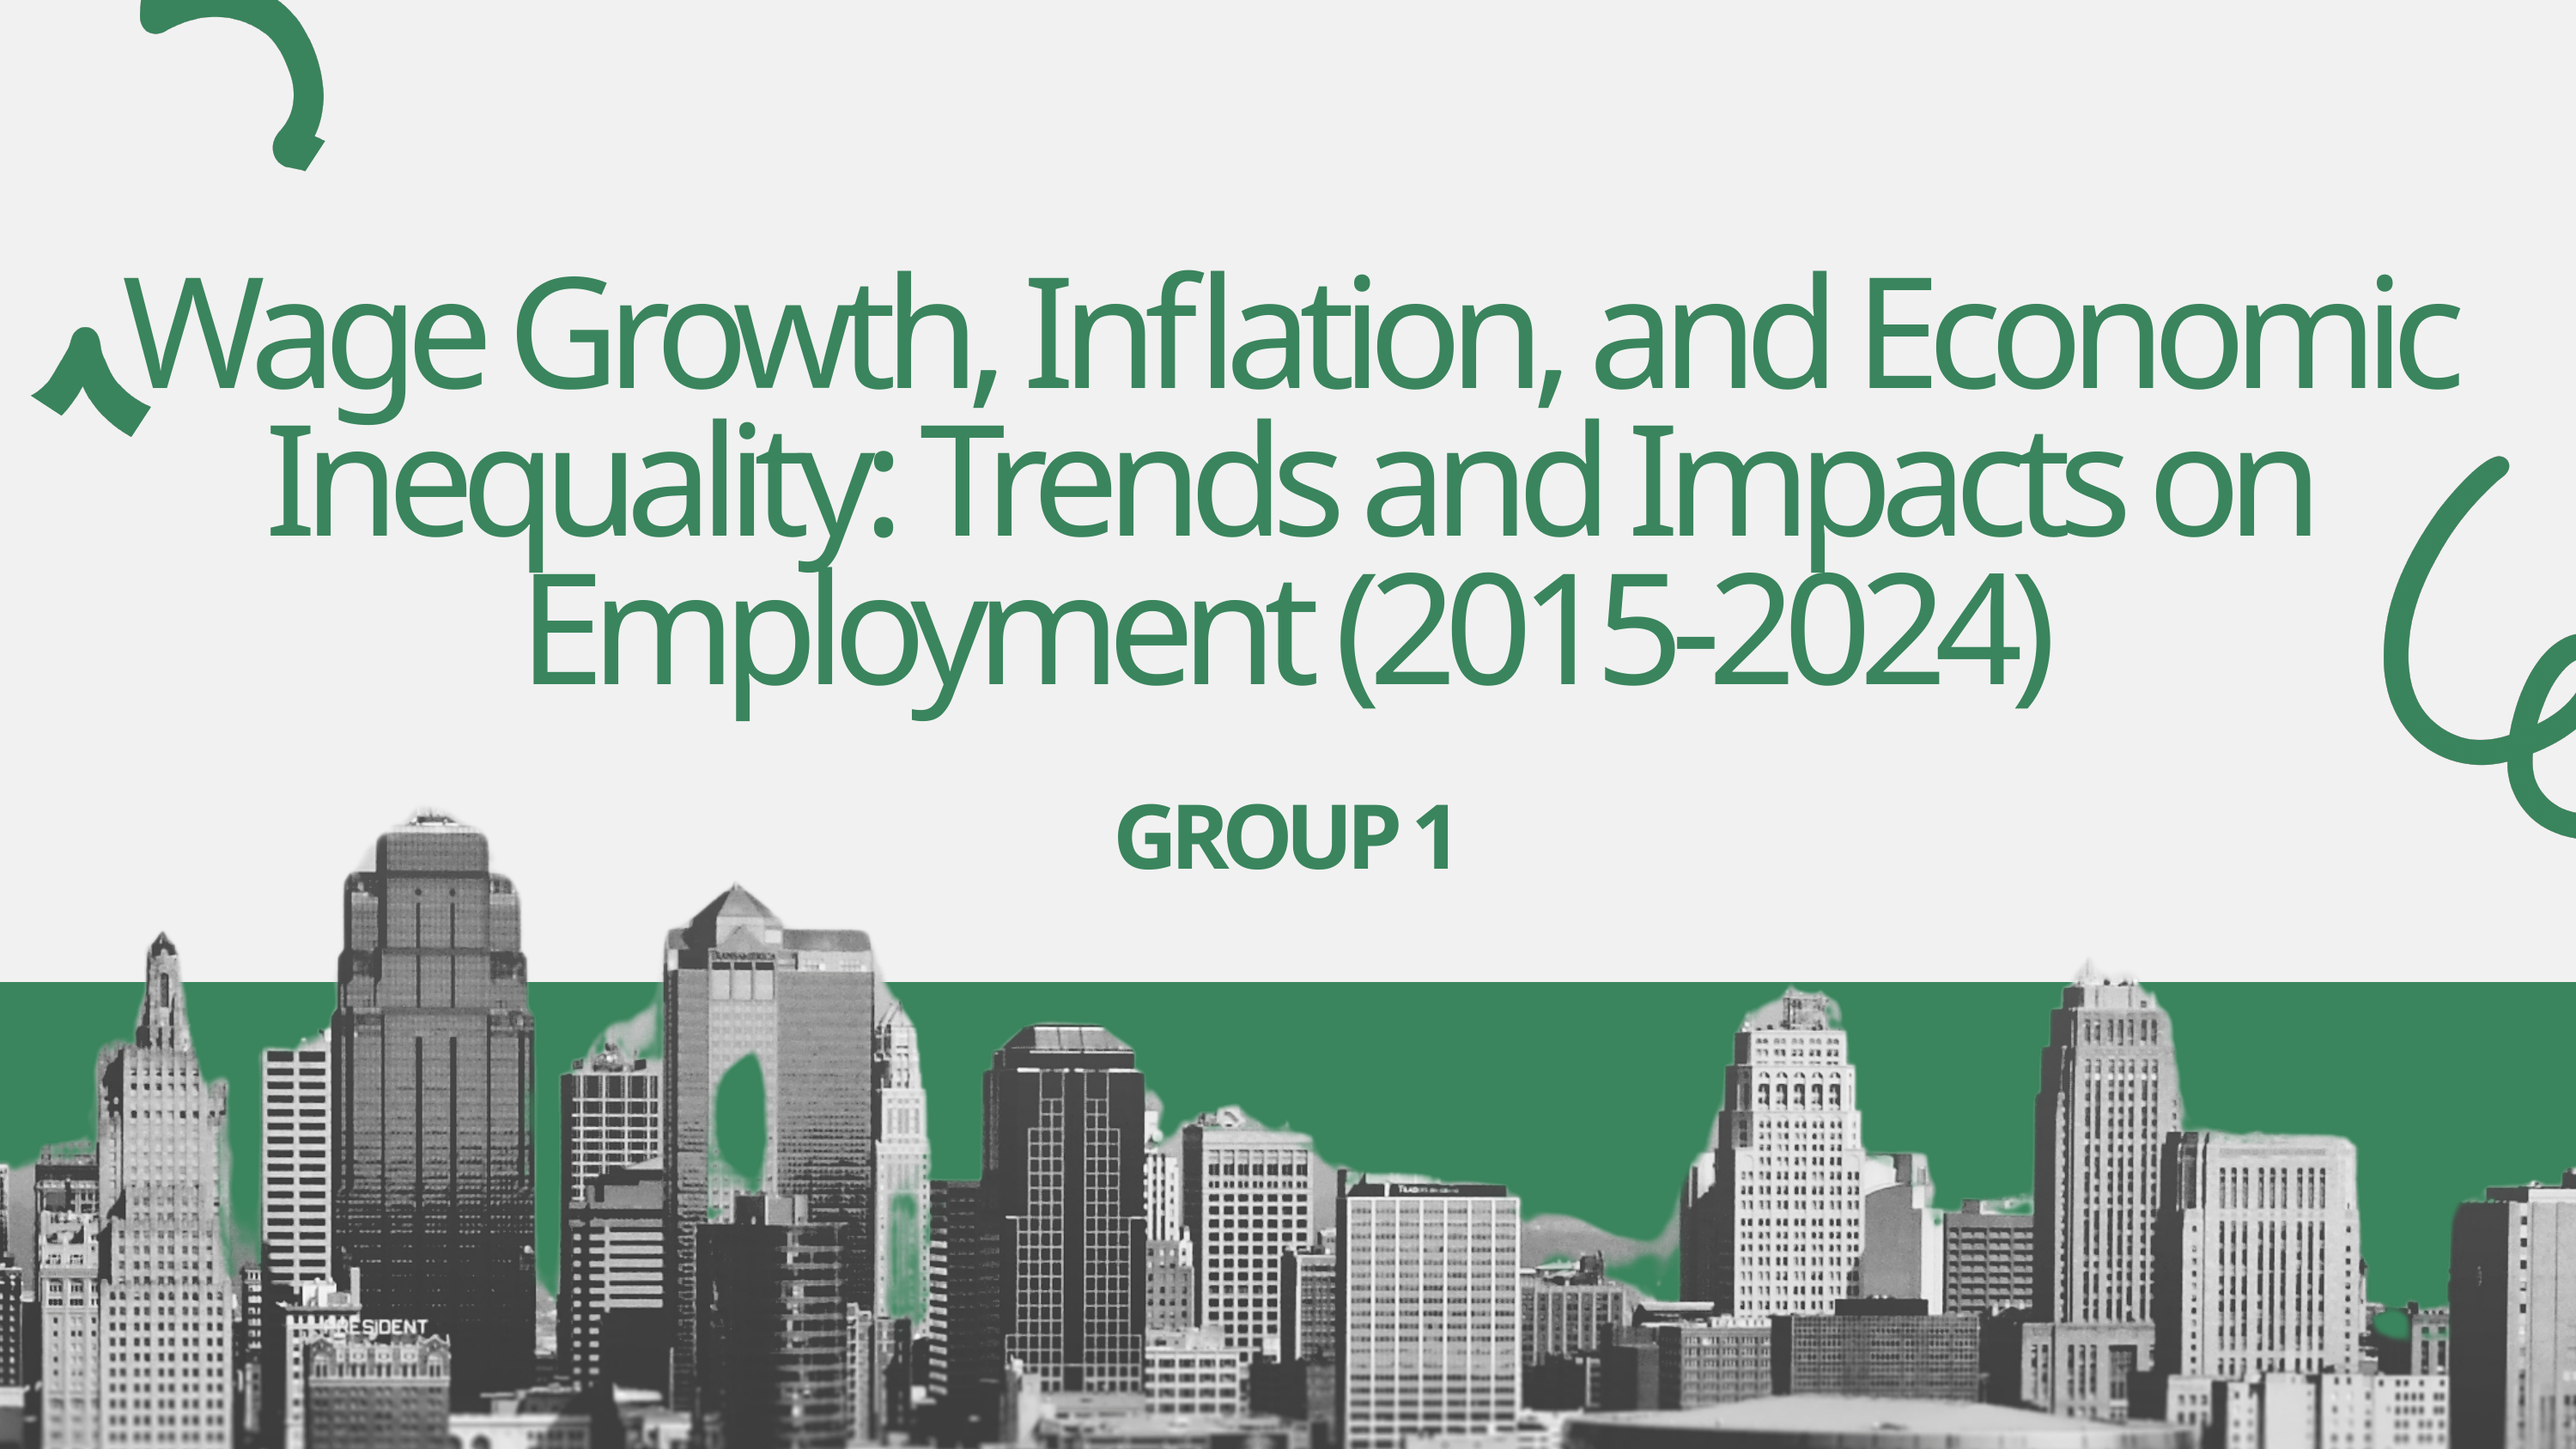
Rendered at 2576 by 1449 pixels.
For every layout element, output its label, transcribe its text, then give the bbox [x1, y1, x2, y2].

text_box [0, 756, 2576, 979]
text_box [2382, 453, 2576, 845]
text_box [0, 981, 2576, 1449]
text_box Wage Growth, Inflation, and Economic Inequality: Trends and Impacts on Employment (2015-2024) GROUP 1 [117, 270, 2459, 888]
text_box [0, 0, 381, 454]
